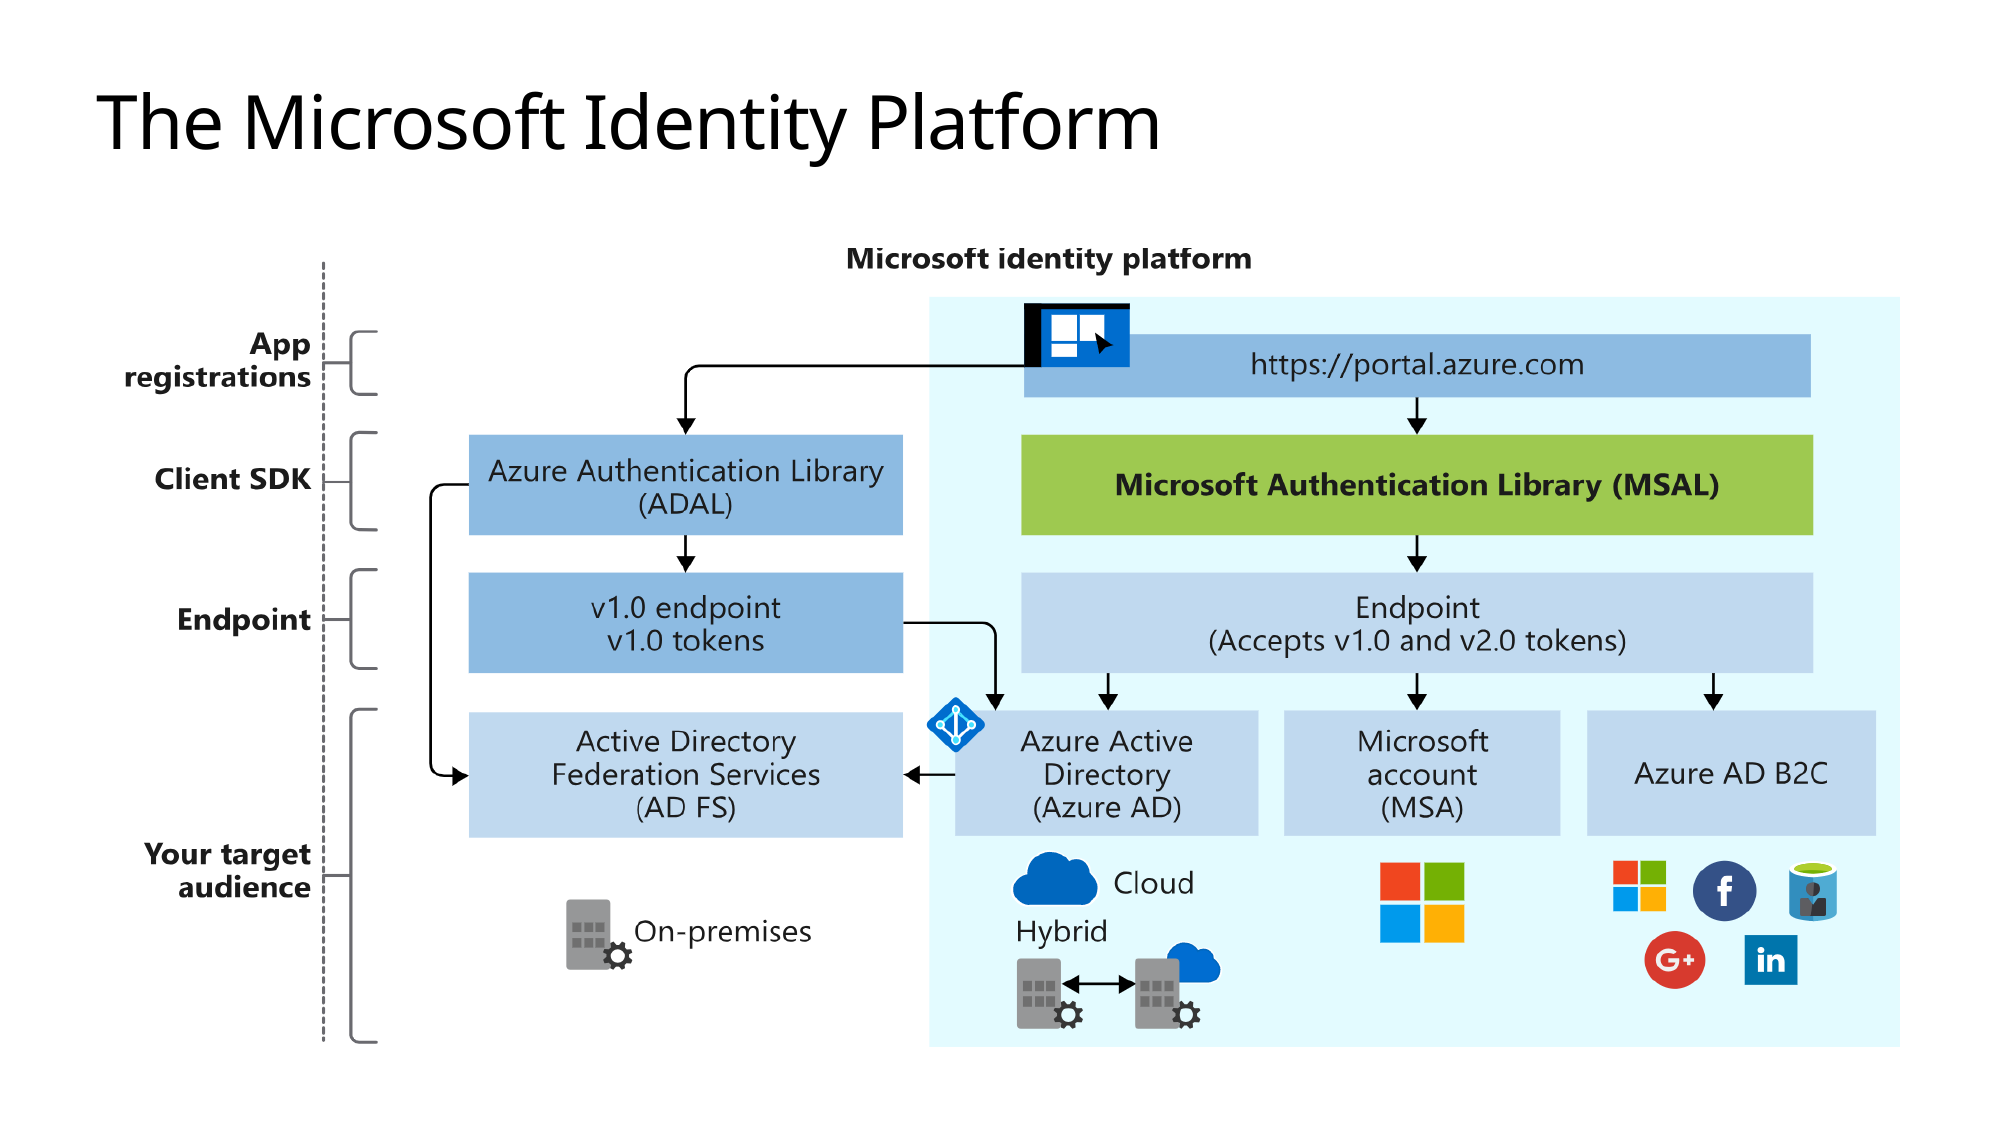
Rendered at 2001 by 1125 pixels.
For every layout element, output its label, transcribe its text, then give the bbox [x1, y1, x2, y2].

picture [95, 205, 1904, 1051]
title The Microsoft Identity Platform [96, 75, 1904, 166]
